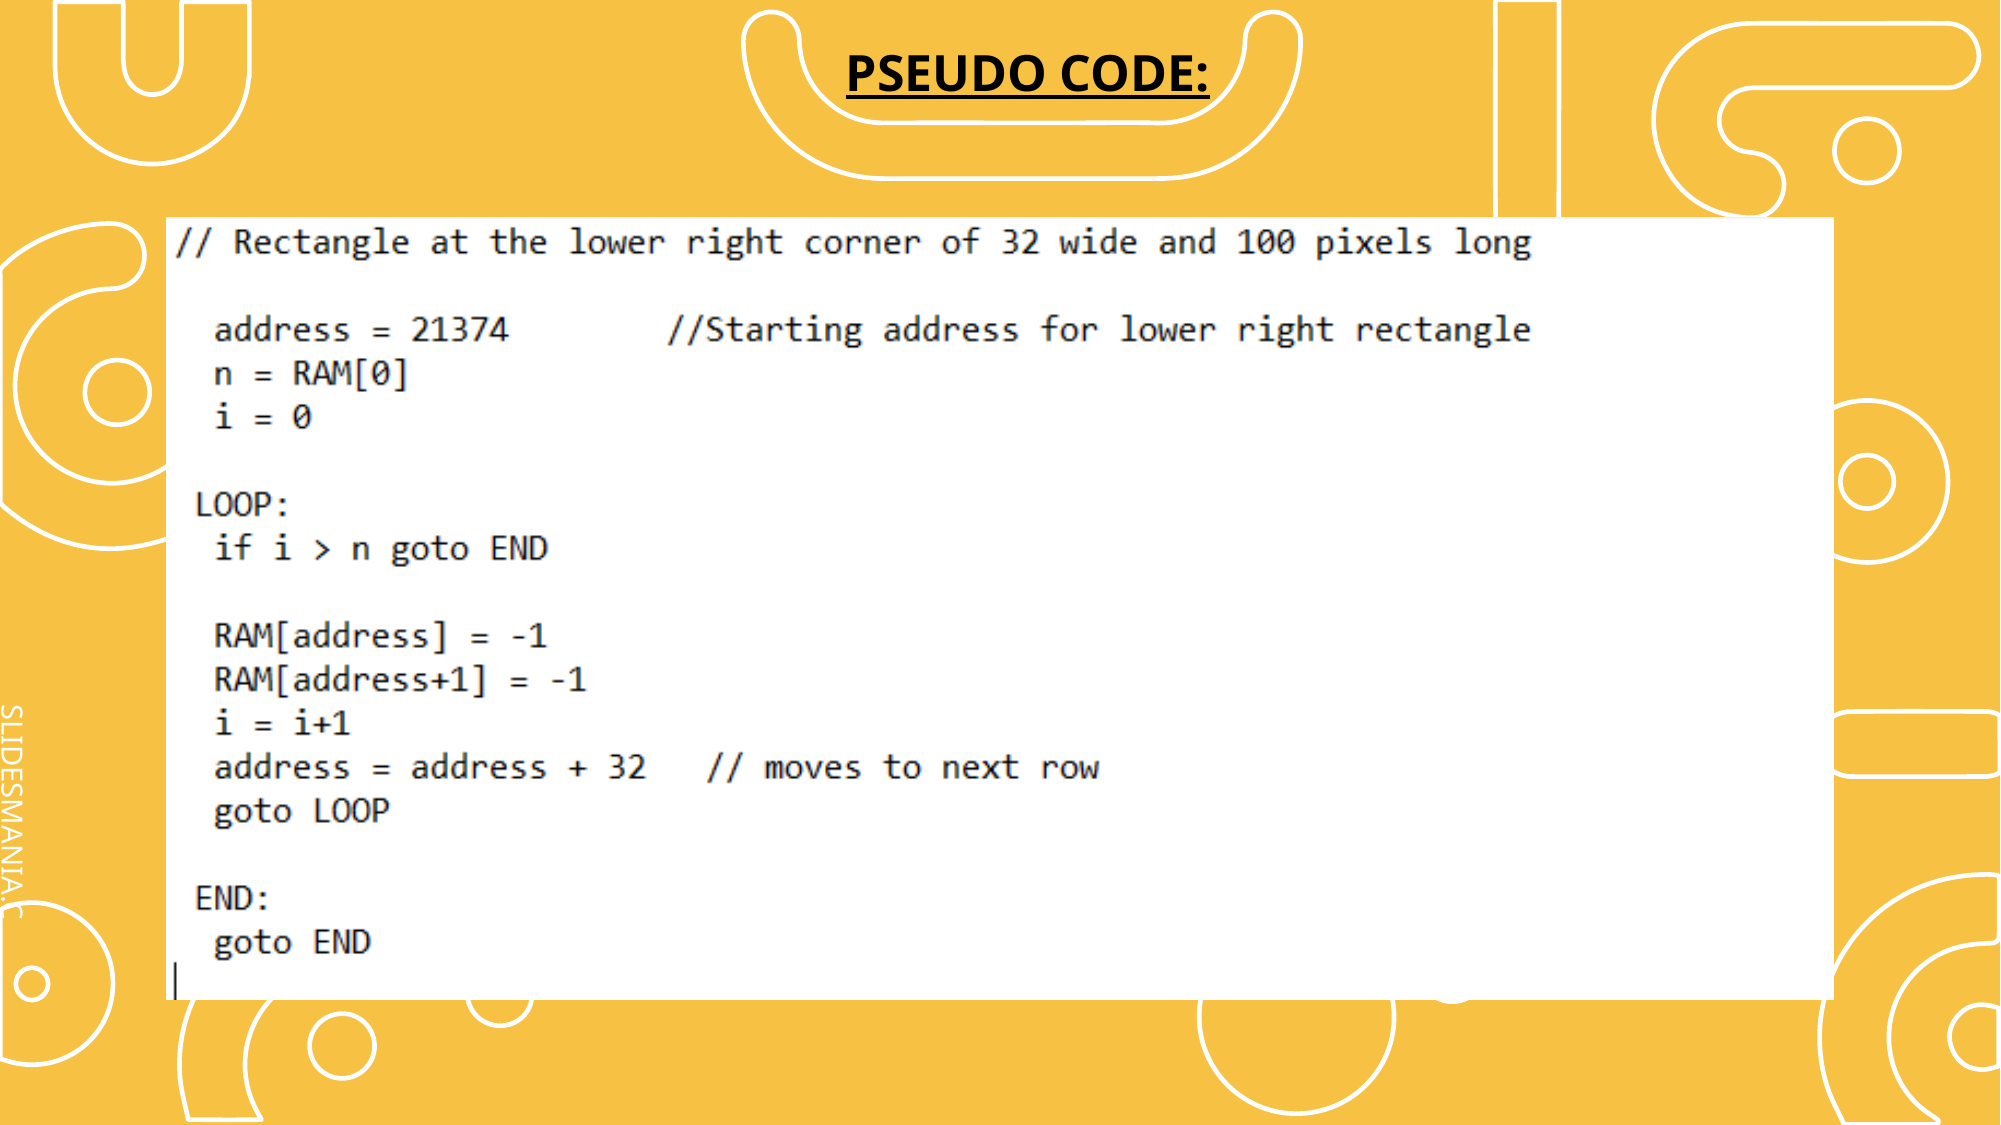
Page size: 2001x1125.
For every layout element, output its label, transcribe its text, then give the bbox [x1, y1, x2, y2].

title PSEUDO CODE: [272, 0, 1784, 121]
picture [165, 217, 1834, 1001]
